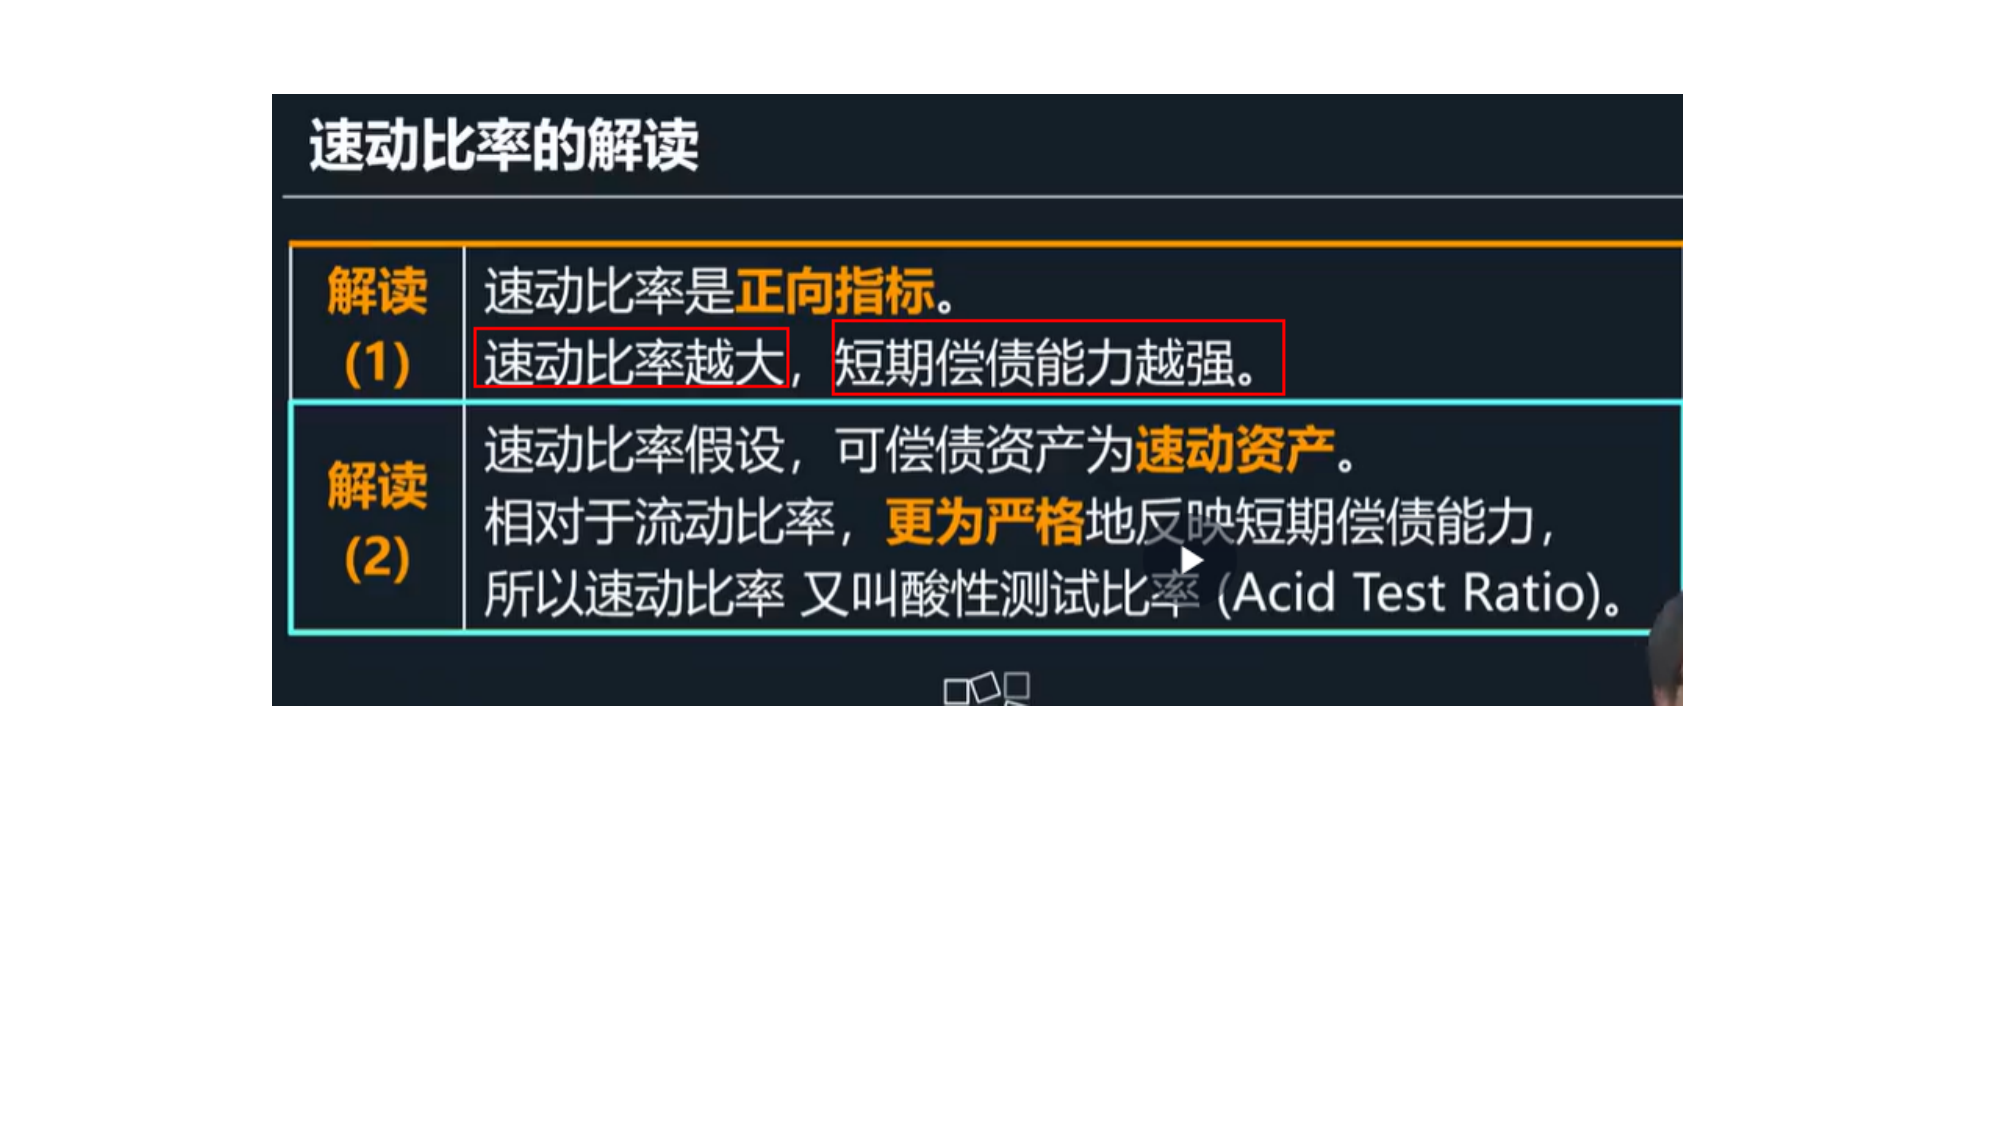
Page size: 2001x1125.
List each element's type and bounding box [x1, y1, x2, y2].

picture [272, 94, 1683, 706]
